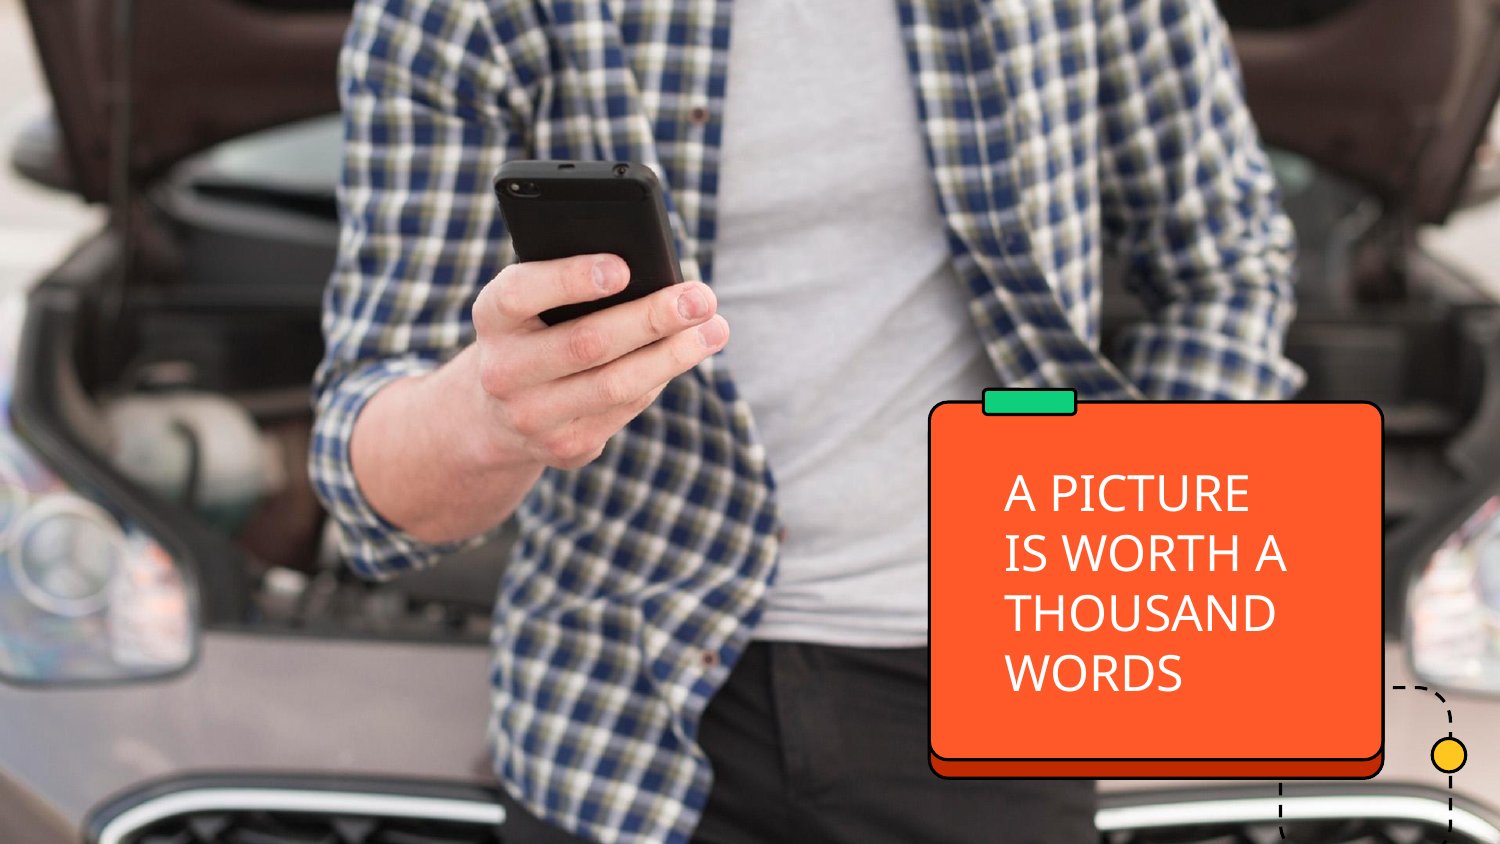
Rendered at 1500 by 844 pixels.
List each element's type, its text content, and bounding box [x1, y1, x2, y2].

picture [0, 0, 1500, 844]
list A PICTURE IS WORTH A THOUSAND WORDS [989, 456, 1324, 706]
